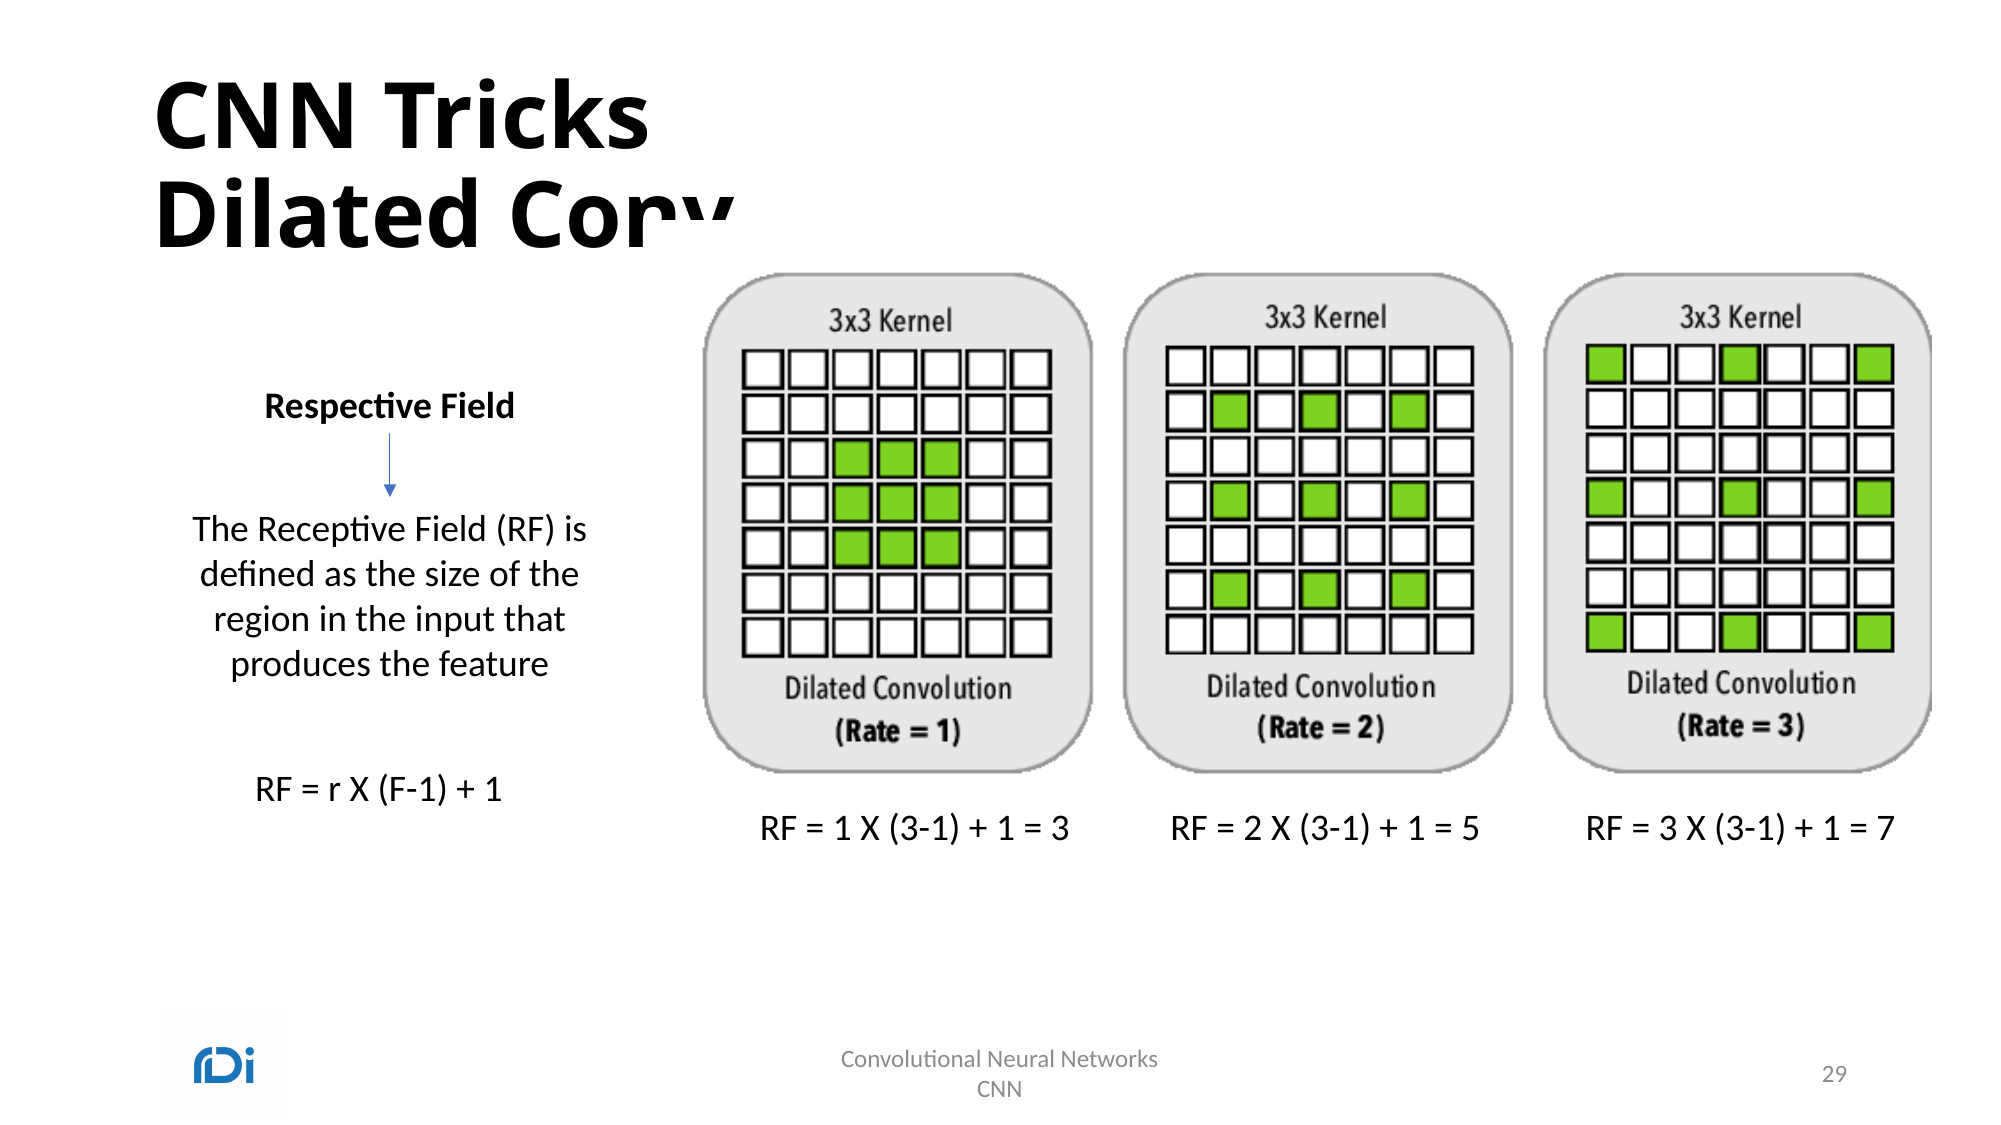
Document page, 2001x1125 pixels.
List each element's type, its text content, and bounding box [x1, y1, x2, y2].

picture [650, 220, 1932, 827]
picture [157, 1011, 291, 1119]
text_box RF = 2 X (3-1) + 1 = 5 [1072, 827, 1488, 856]
text_box RF = r X (F-1) + 1 [126, 756, 632, 817]
text_box RF = 1 X (3-1) + 1 = 3 [662, 827, 1072, 856]
text_box Respective Field [137, 373, 643, 434]
title CNN Tricks Dilated Conv [137, 59, 1863, 278]
text_box The Receptive Field (RF) is defined as the size of the region in the input that produces the feature [137, 496, 643, 692]
footer Convolutional Neural Networks CNN [662, 1042, 1338, 1103]
slide_number 29 [1412, 1042, 1863, 1103]
text_box RF = 3 X (3-1) + 1 = 7 [1488, 795, 1994, 856]
